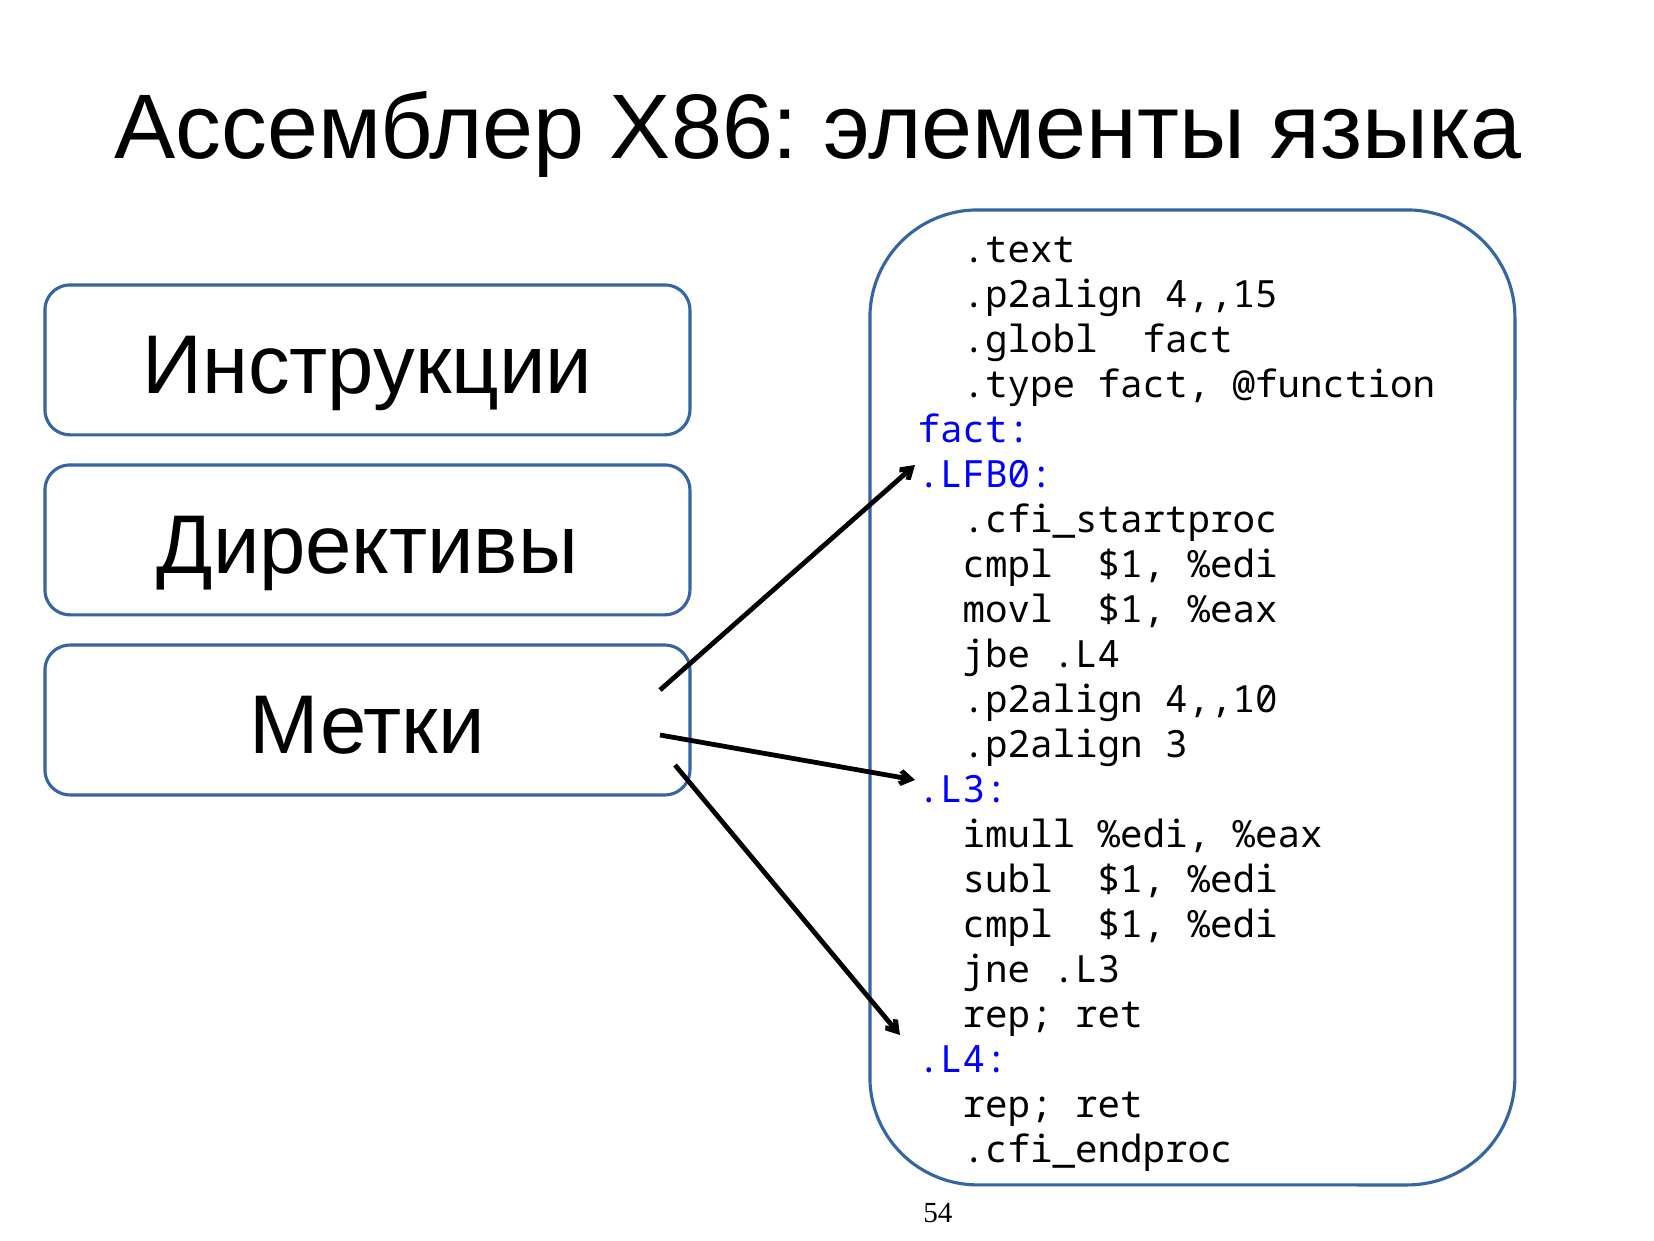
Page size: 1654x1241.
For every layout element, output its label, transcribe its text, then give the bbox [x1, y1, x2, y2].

text_box Директивы [44, 464, 690, 615]
text_box Метки [44, 645, 690, 795]
text_box [674, 764, 900, 1036]
text_box Инструкции [44, 284, 690, 435]
text_box .text .p2align 4,,15 .globl fact .type fact, @function fact: .LFB0: .cfi_startproc cmpl $1, %edi movl $1, %eax jbe .L4 .p2align 4,,10 .p2align 3 .L3: imull %edi, %eax subl $1, %edi cmpl $1, %edi jne .L3 rep; ret .L4: rep; ret .cfi_endproc [869, 209, 1515, 1185]
slide_number 54 [567, 1193, 953, 1241]
title Ассемблер X86: элементы языка [75, 17, 1564, 225]
text_box [659, 465, 916, 691]
